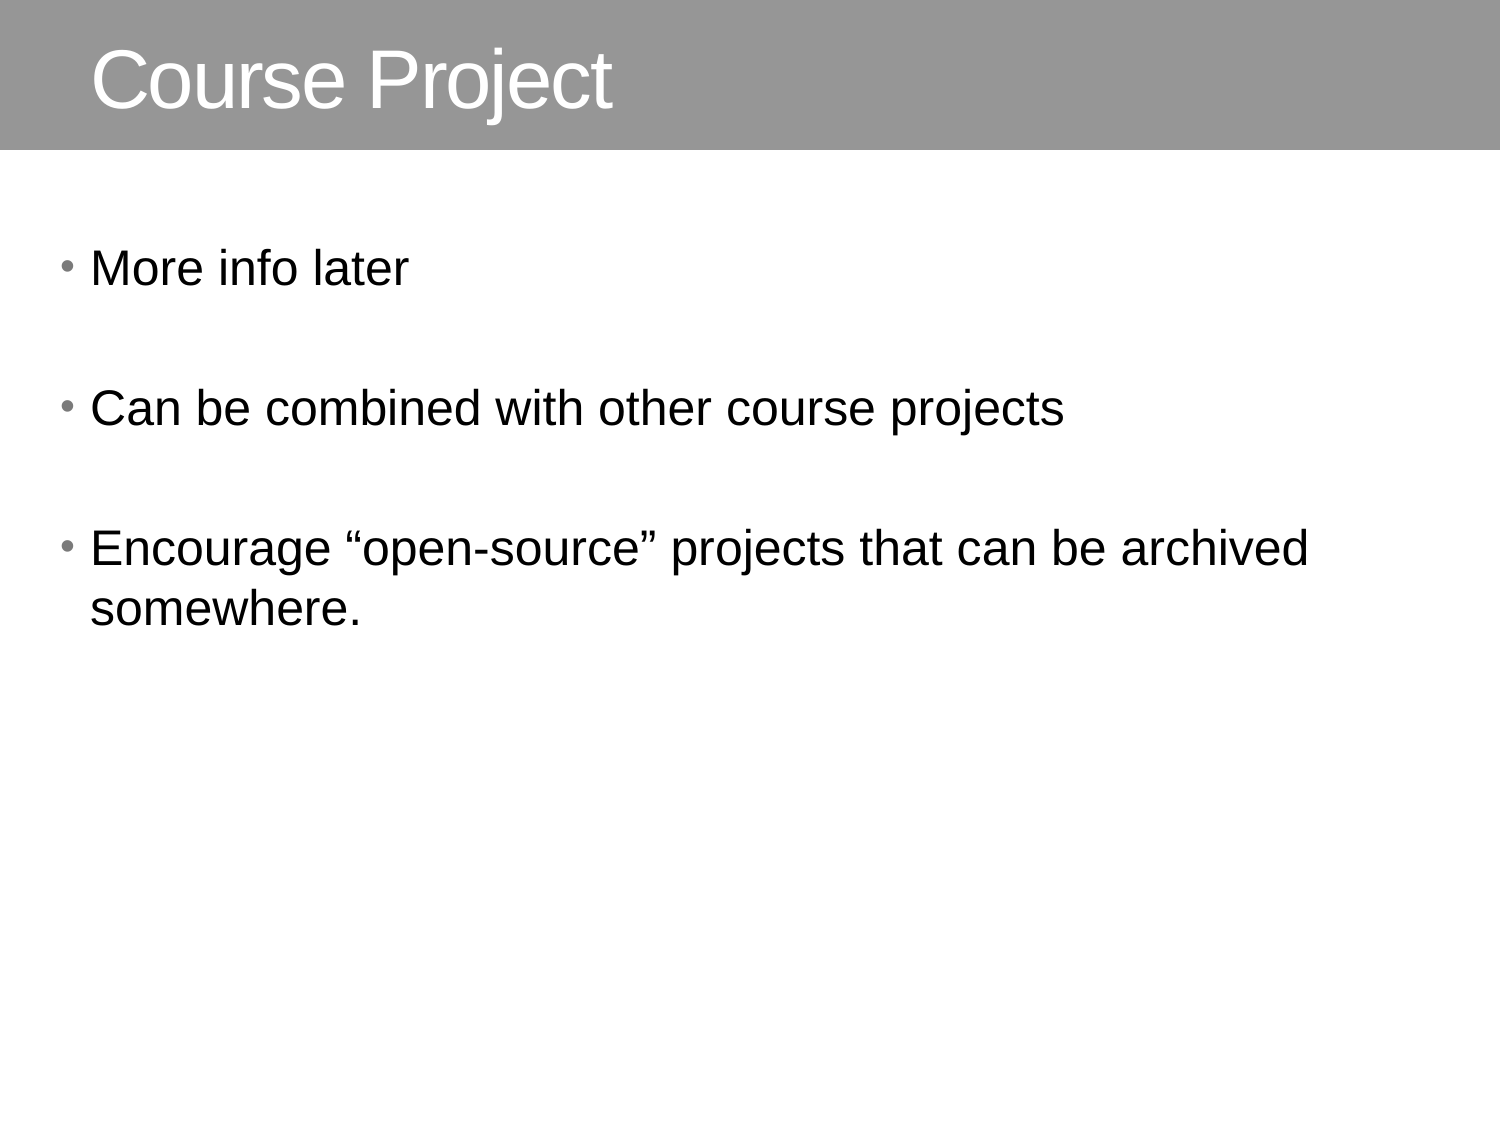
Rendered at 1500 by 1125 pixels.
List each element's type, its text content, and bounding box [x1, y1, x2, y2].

text_box More info later Can be combined with other course projects Encourage “open-source” projects that can be archived somewhere. [45, 228, 1468, 1025]
title Course Project [75, 0, 1425, 150]
